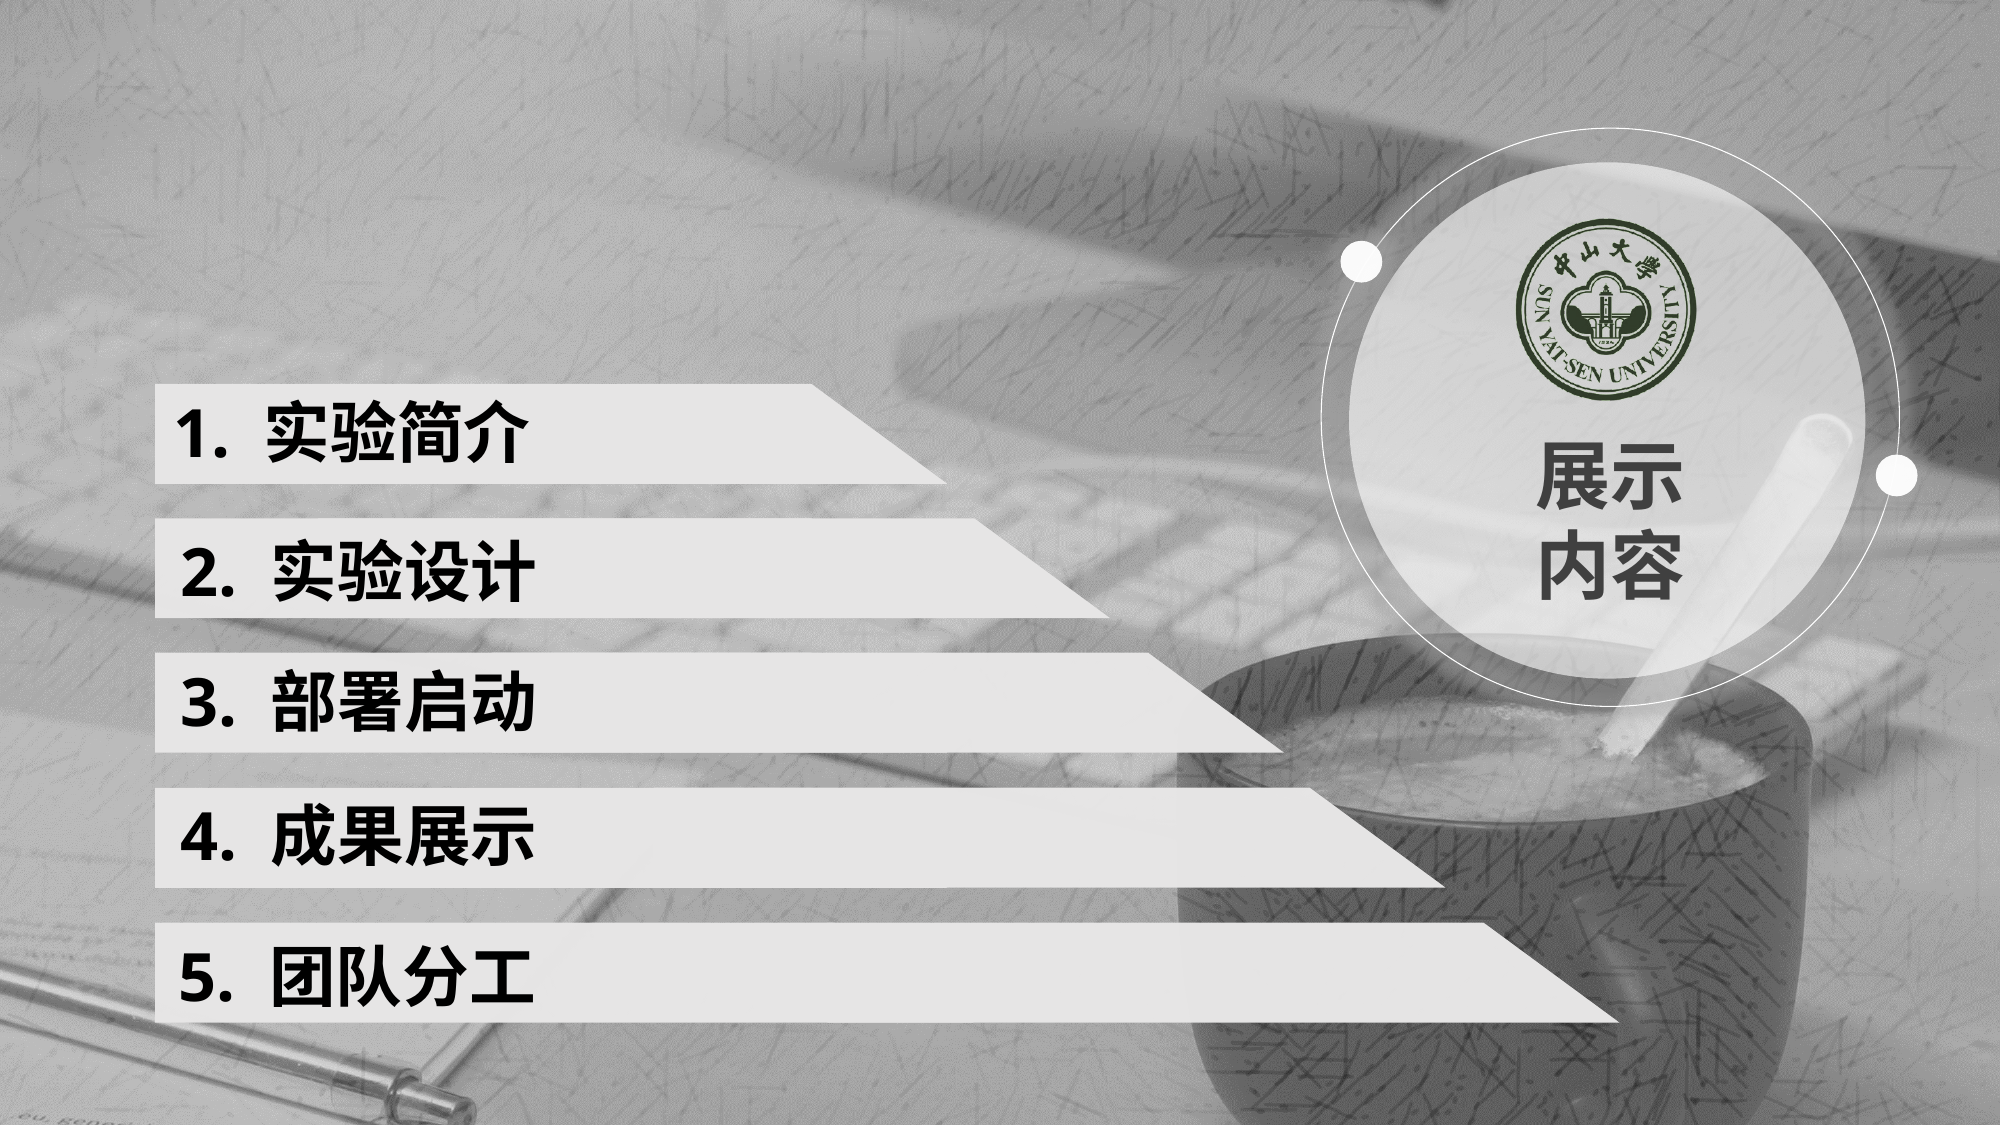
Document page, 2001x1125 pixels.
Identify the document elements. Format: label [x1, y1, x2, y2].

picture [0, 0, 2000, 1125]
text_box [1321, 128, 1918, 707]
text_box [155, 383, 1620, 1023]
